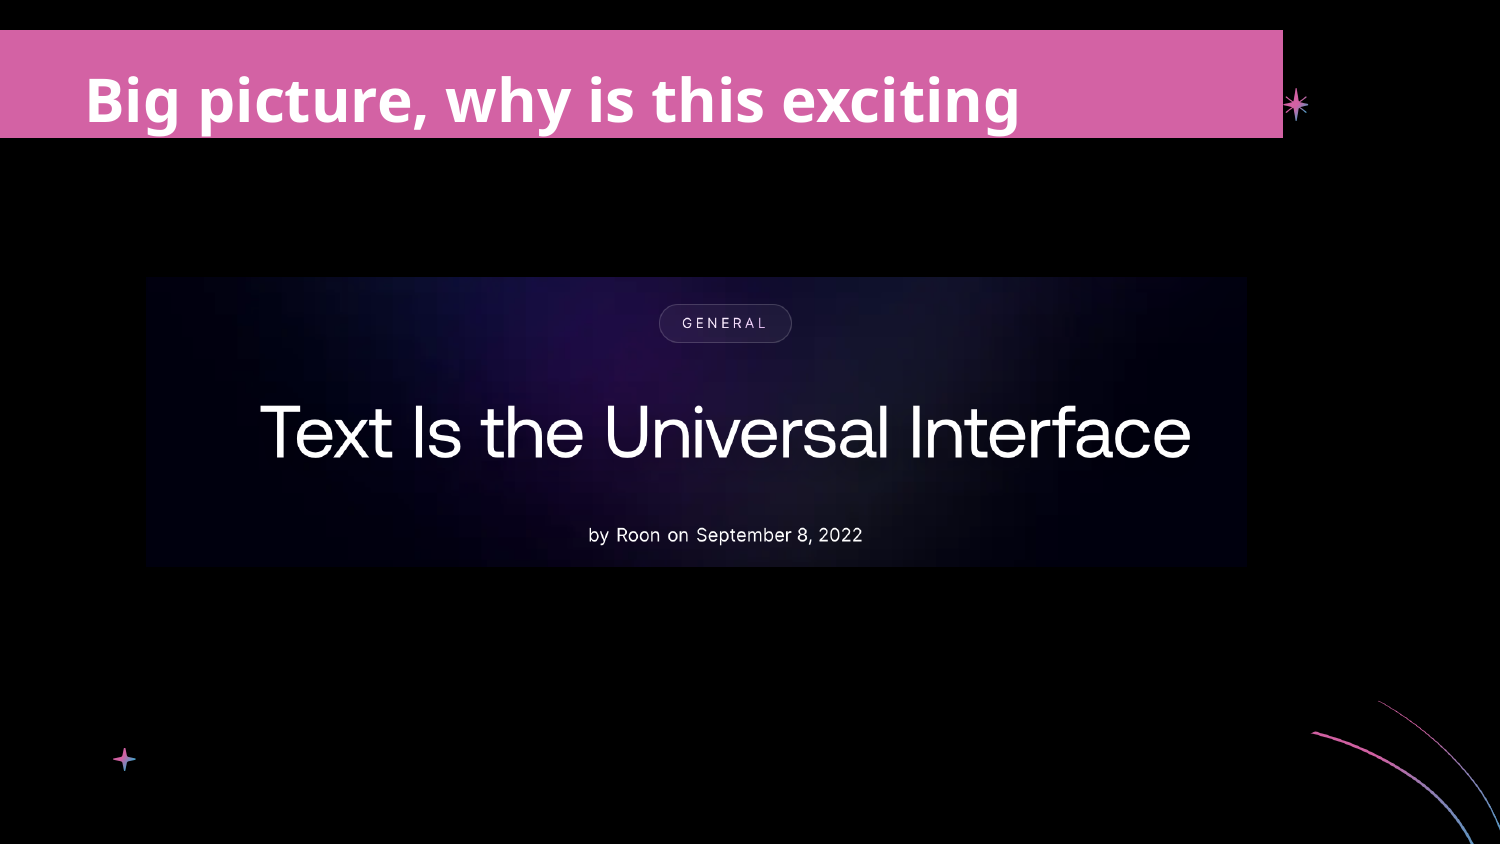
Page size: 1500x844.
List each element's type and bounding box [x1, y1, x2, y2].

picture [145, 277, 1247, 567]
text_box [1246, 676, 1500, 844]
text_box [0, 20, 1284, 139]
text_box [113, 748, 136, 771]
text_box [1288, 88, 1309, 121]
